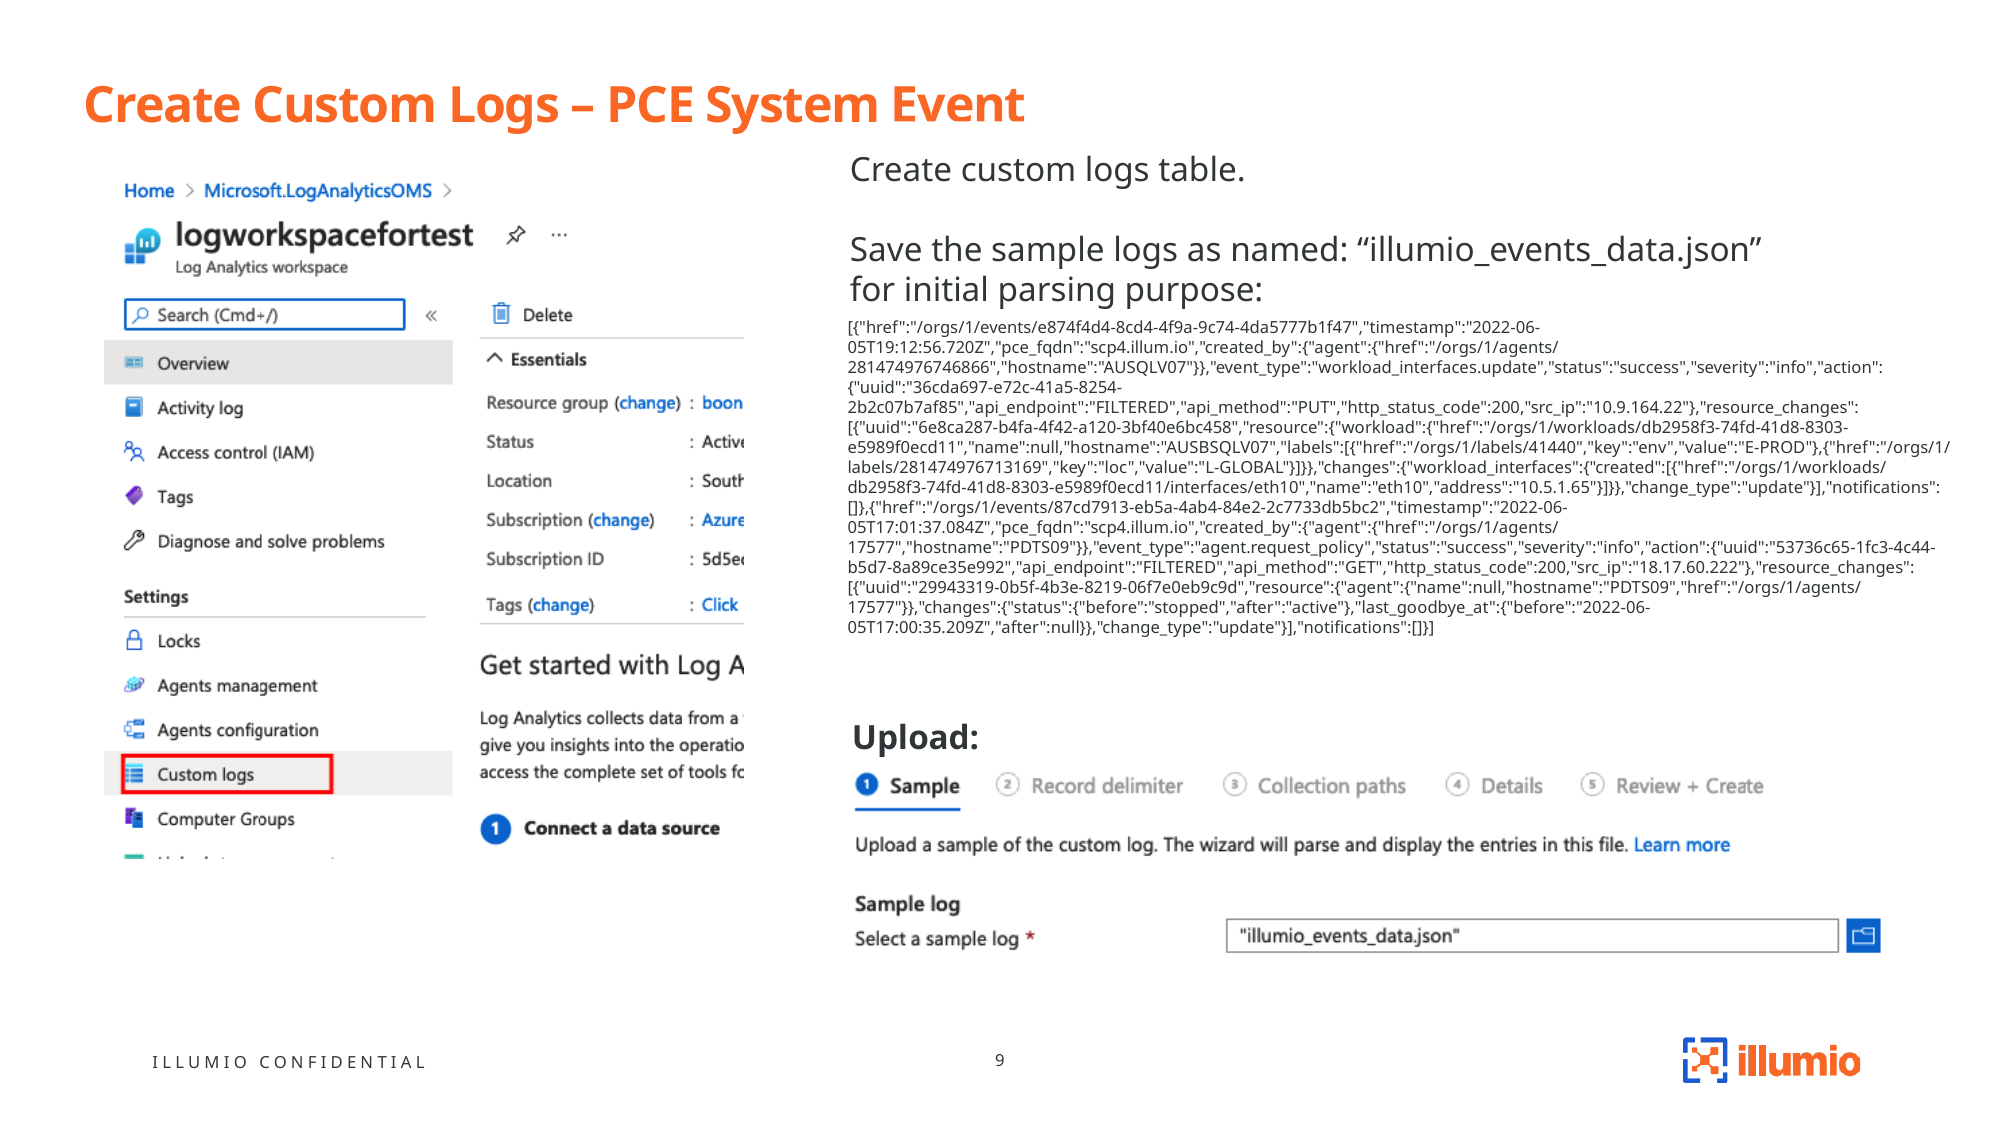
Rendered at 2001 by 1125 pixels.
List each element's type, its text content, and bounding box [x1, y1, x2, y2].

picture [839, 762, 1912, 965]
text_box Create custom logs table. Save the sample logs as named: “illumio_events_data.json” for initial parsing purpose: [814, 120, 1848, 502]
picture [104, 165, 744, 859]
text_box [{"href":"/orgs/1/events/e874f4d4-8cd4-4f9a-9c74-4da5777b1f47","timestamp":"2022-06-05T19:12:56.720Z","pce_fqdn":"scp4.illum.io","created_by":{"agent":{"href":"/orgs/1/agents/281474976746866","hostname":"AUSQLV07"}},"event_type":"workload_interfaces.update","status":"success","severity":"info","action":{"uuid":"36cda697-e72c-41a5-8254-2b2c07b7af85","api_endpoint":"FILTERED","api_method":"PUT","http_status_code":200,"src_ip":"10.9.164.22"},"resource_changes":[{"uuid":"6e8ca287-b4fa-4f42-a120-3bf40e6bc458","resource":{"workload":{"href":"/orgs/1/workloads/db2958f3-74fd-41d8-8303-e5989f0ecd11","name":null,"hostname":"AUSBSQLV07","labels":[{"href":"/orgs/1/labels/41440","key":"env","value":"E-PROD"},{"href":"/orgs/1/labels/281474976713169","key":"loc","value":"L-GLOBAL"}]}},"changes":{"workload_interfaces":{"created":[{"href":"/orgs/1/workloads/db2958f3-74fd-41d8-8303-e5989f0ecd11/interfaces/eth10","name":"eth10","address":"10.5.1.65"}]}},"change_type":"update"}],"notifications":[]},{"href":"/orgs/1/events/87cd7913-eb5a-4ab4-84e2-2c7733db5bc2","timestamp":"2022-06-05T17:01:37.084Z","pce_fqdn":"scp4.illum.io","created_by":{"agent":{"href":"/orgs/1/agents/17577","hostname":"PDTS09"}},"event_type":"agent.request_policy","status":"success","severity":"info","action":{"uuid":"53736c65-1fc3-4c44-b5d7-8a89ce35e992","api_endpoint":"FILTERED","api_method":"GET","http_status_code":200,"src_ip":"18.17.60.222"},"resource_changes":[{"uuid":"29943319-0b5f-4b3e-8219-06f7e0eb9c9d","resource":{"agent":{"name":null,"hostname":"PDTS09","href":"/orgs/1/agents/17577"}},"changes":{"status":{"before":"stopped","after":"active"},"last_goodbye_at":{"before":"2022-06-05T17:00:35.209Z","after":null}},"change_type":"update"}],"notifications":[]}] [832, 309, 1972, 644]
title Create Custom Logs – PCE System Event [69, 27, 1794, 166]
text_box Upload: [831, 703, 1865, 790]
